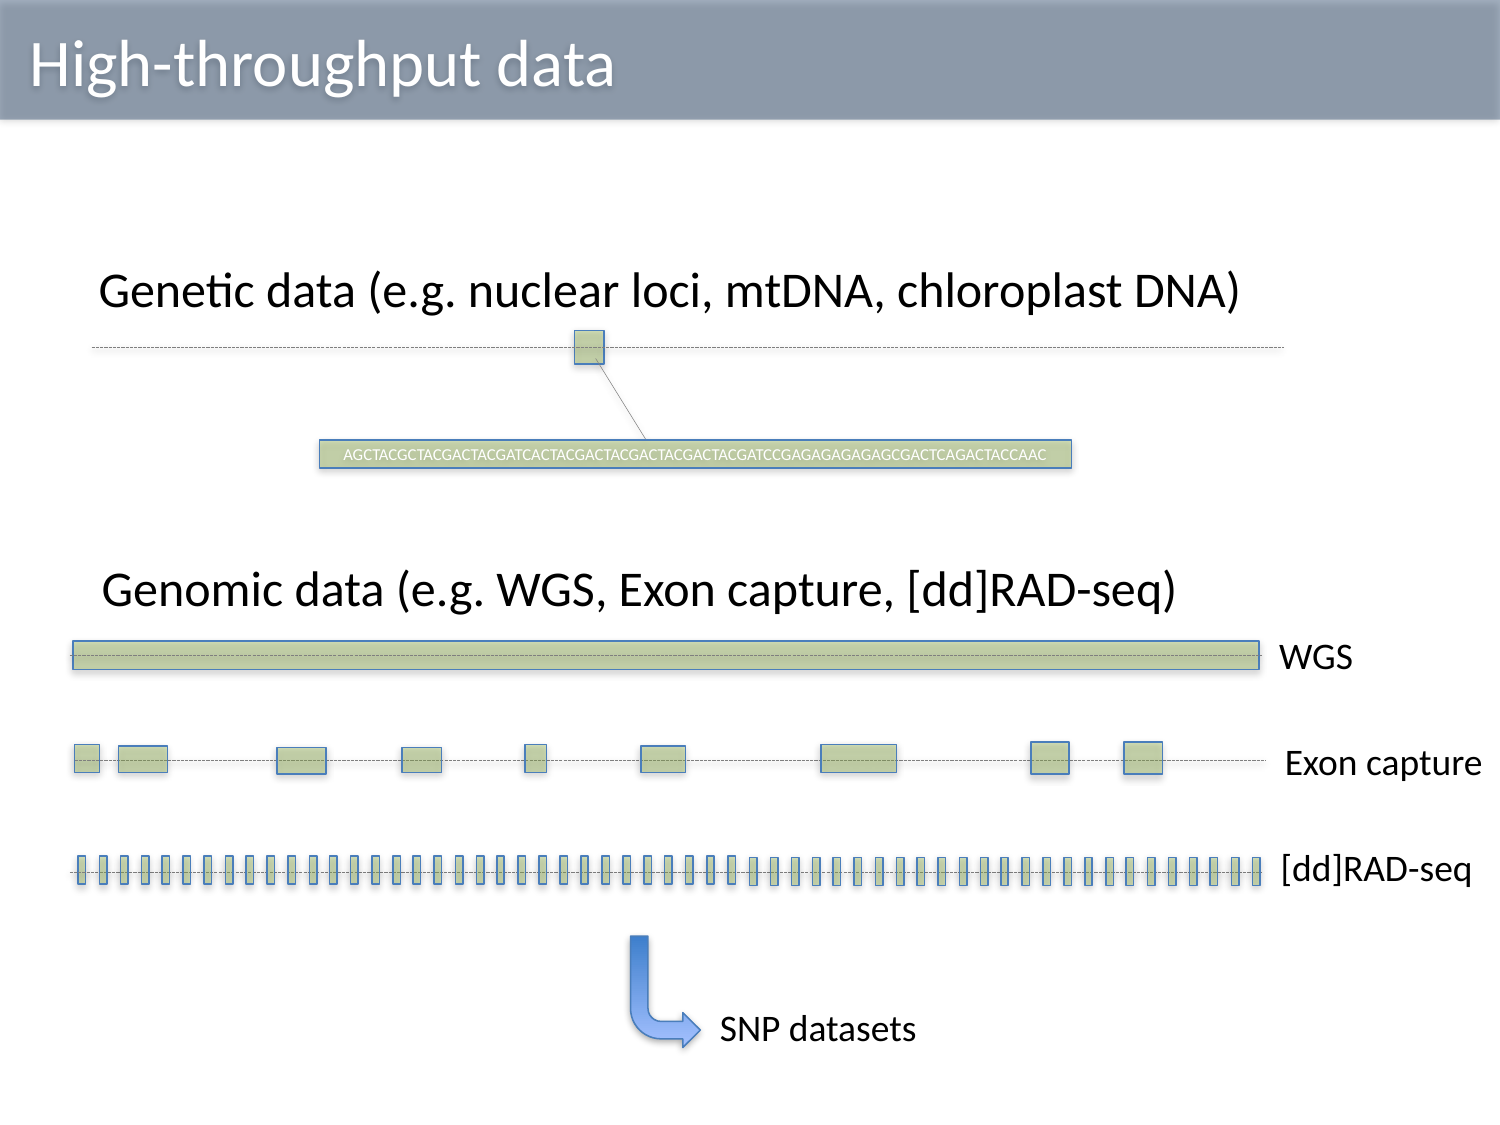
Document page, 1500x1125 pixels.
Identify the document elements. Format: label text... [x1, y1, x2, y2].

text_box [118, 745, 168, 760]
text_box [643, 855, 652, 871]
text_box [1105, 881, 1114, 886]
text_box [371, 855, 380, 871]
text_box [959, 881, 968, 886]
text_box [1063, 881, 1072, 886]
text_box WGS [1264, 624, 1369, 685]
text_box [937, 857, 946, 871]
text_box High-throughput data [0, 0, 1500, 120]
text_box [1084, 881, 1093, 886]
text_box [832, 857, 841, 871]
text_box [601, 855, 610, 871]
text_box [74, 744, 100, 760]
text_box [245, 855, 254, 871]
text_box [727, 855, 736, 871]
text_box [916, 881, 925, 886]
text_box [1125, 881, 1134, 886]
text_box Genetic data (e.g. nuclear loci, mtDNA, chloroplast DNA) [83, 250, 1257, 326]
text_box [1042, 857, 1051, 871]
text_box [1123, 770, 1163, 775]
text_box [812, 857, 821, 871]
text_box [770, 857, 779, 871]
text_box [276, 747, 327, 760]
text_box [266, 855, 275, 871]
text_box [937, 881, 946, 886]
text_box [1021, 881, 1030, 886]
text_box [1231, 881, 1240, 886]
text_box [959, 857, 968, 871]
text_box [1252, 879, 1261, 886]
text_box [161, 855, 170, 871]
text_box [1125, 857, 1134, 871]
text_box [595, 358, 647, 441]
text_box [1030, 741, 1070, 760]
text_box [770, 881, 779, 886]
text_box [141, 855, 150, 871]
text_box [640, 745, 686, 760]
text_box [980, 857, 989, 871]
text_box [1147, 857, 1156, 871]
text_box [574, 357, 592, 365]
text_box [820, 744, 897, 760]
text_box [875, 881, 884, 886]
text_box [812, 881, 821, 886]
text_box [896, 881, 905, 886]
text_box [749, 881, 758, 886]
text_box [853, 857, 862, 871]
text_box [329, 855, 338, 871]
text_box [1231, 857, 1240, 871]
text_box [496, 855, 505, 871]
text_box [401, 747, 442, 760]
text_box [72, 640, 1260, 653]
text_box [1209, 857, 1218, 871]
text_box [517, 855, 526, 871]
text_box [1123, 741, 1163, 760]
text_box [875, 857, 884, 871]
text_box [1168, 881, 1177, 886]
text_box [524, 744, 547, 760]
text_box [791, 857, 800, 871]
text_box [120, 855, 129, 871]
text_box SNP datasets [705, 996, 932, 1057]
text_box [74, 768, 100, 773]
text_box AGCTACGCTACGACTACGATCACTACGACTACGACTACGACTACGATCCGAGAGAGAGAGCGACTCAGACTACCAAC [319, 439, 1072, 469]
text_box [1000, 881, 1009, 886]
text_box [559, 855, 568, 871]
text_box [309, 855, 318, 871]
text_box [749, 857, 758, 871]
text_box [72, 663, 1260, 670]
text_box [1168, 857, 1177, 871]
text_box [476, 855, 485, 871]
text_box [392, 855, 401, 871]
text_box [685, 855, 694, 871]
text_box [1000, 857, 1009, 871]
text_box [287, 855, 296, 871]
text_box [832, 881, 841, 886]
text_box [77, 855, 86, 870]
text_box [791, 881, 800, 886]
text_box [1189, 857, 1198, 871]
text_box [1147, 881, 1156, 886]
text_box [1252, 857, 1261, 872]
text_box [225, 855, 234, 871]
text_box [99, 855, 108, 871]
text_box [896, 857, 905, 871]
text_box [276, 770, 327, 775]
text_box [853, 881, 862, 886]
text_box [1030, 770, 1070, 775]
text_box [664, 855, 673, 871]
text_box [1063, 857, 1072, 871]
text_box [1209, 881, 1218, 886]
text_box [dd]RAD-seq [1265, 836, 1488, 896]
text_box [1084, 857, 1093, 871]
text_box [580, 855, 589, 871]
text_box [1021, 857, 1030, 871]
text_box [538, 855, 547, 871]
text_box [433, 855, 442, 871]
text_box [574, 330, 605, 345]
text_box [706, 855, 715, 871]
text_box [916, 857, 925, 871]
text_box [1189, 881, 1198, 886]
text_box [1105, 857, 1114, 871]
text_box [412, 855, 421, 871]
text_box [629, 935, 702, 1049]
text_box [622, 855, 631, 871]
text_box [1042, 881, 1051, 886]
text_box [455, 855, 464, 871]
text_box [350, 855, 359, 871]
text_box [980, 881, 989, 886]
text_box [203, 855, 212, 871]
text_box Exon capture [1269, 730, 1498, 791]
text_box [182, 855, 191, 871]
text_box Genomic data (e.g. WGS, Exon capture, [dd]RAD-seq) [86, 548, 1193, 624]
